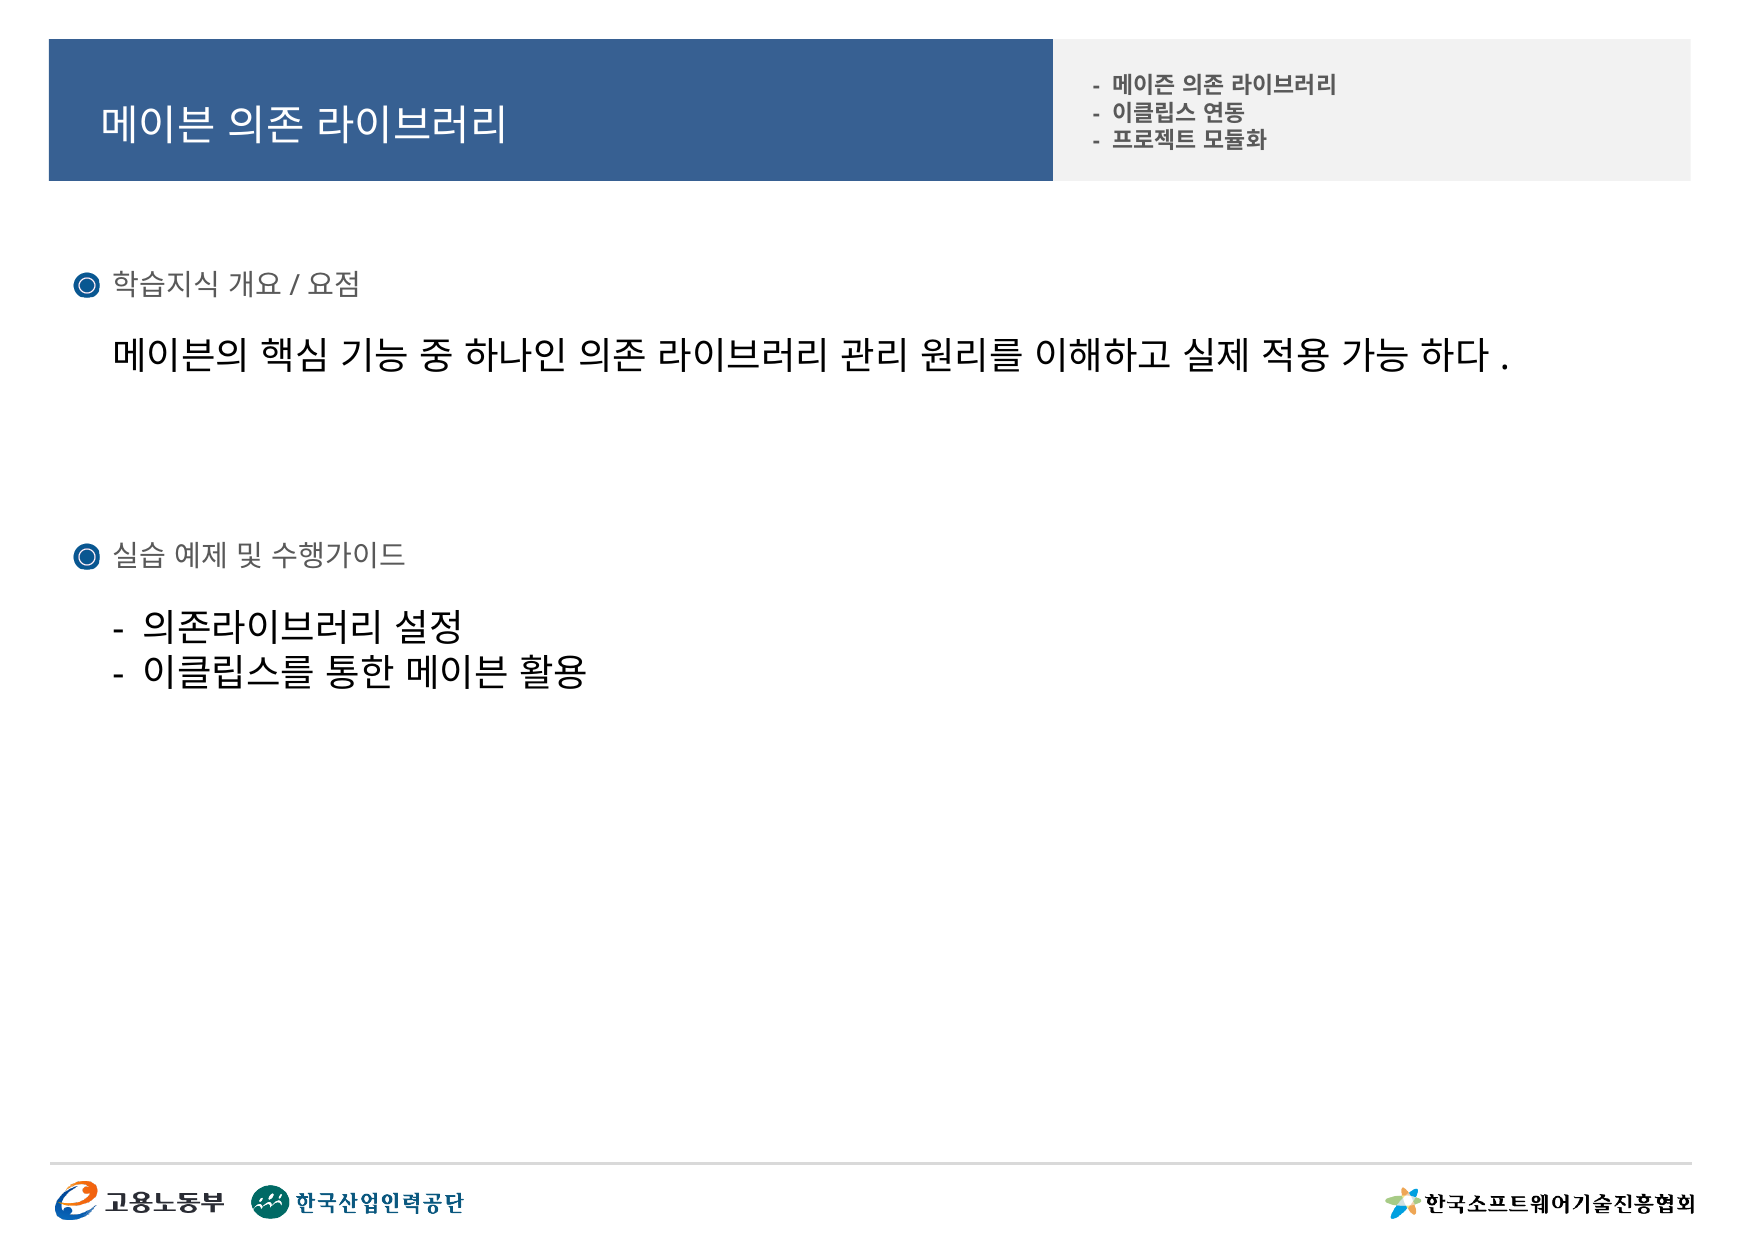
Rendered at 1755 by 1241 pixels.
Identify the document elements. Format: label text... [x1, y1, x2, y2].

text_box 메이븐의 핵심 기능 중 하나인 의존 라이브러리 관리 원리를 이해하고 실제 적용 가능 하다. [97, 324, 1515, 385]
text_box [73, 265, 476, 302]
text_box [48, 38, 1691, 182]
picture [50, 1178, 228, 1223]
picture [251, 1185, 464, 1219]
picture [1385, 1187, 1694, 1219]
text_box - 의존라이브러리 설정 - 이클립스를 통한 메이븐 활용 [97, 596, 1515, 702]
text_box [73, 537, 476, 574]
